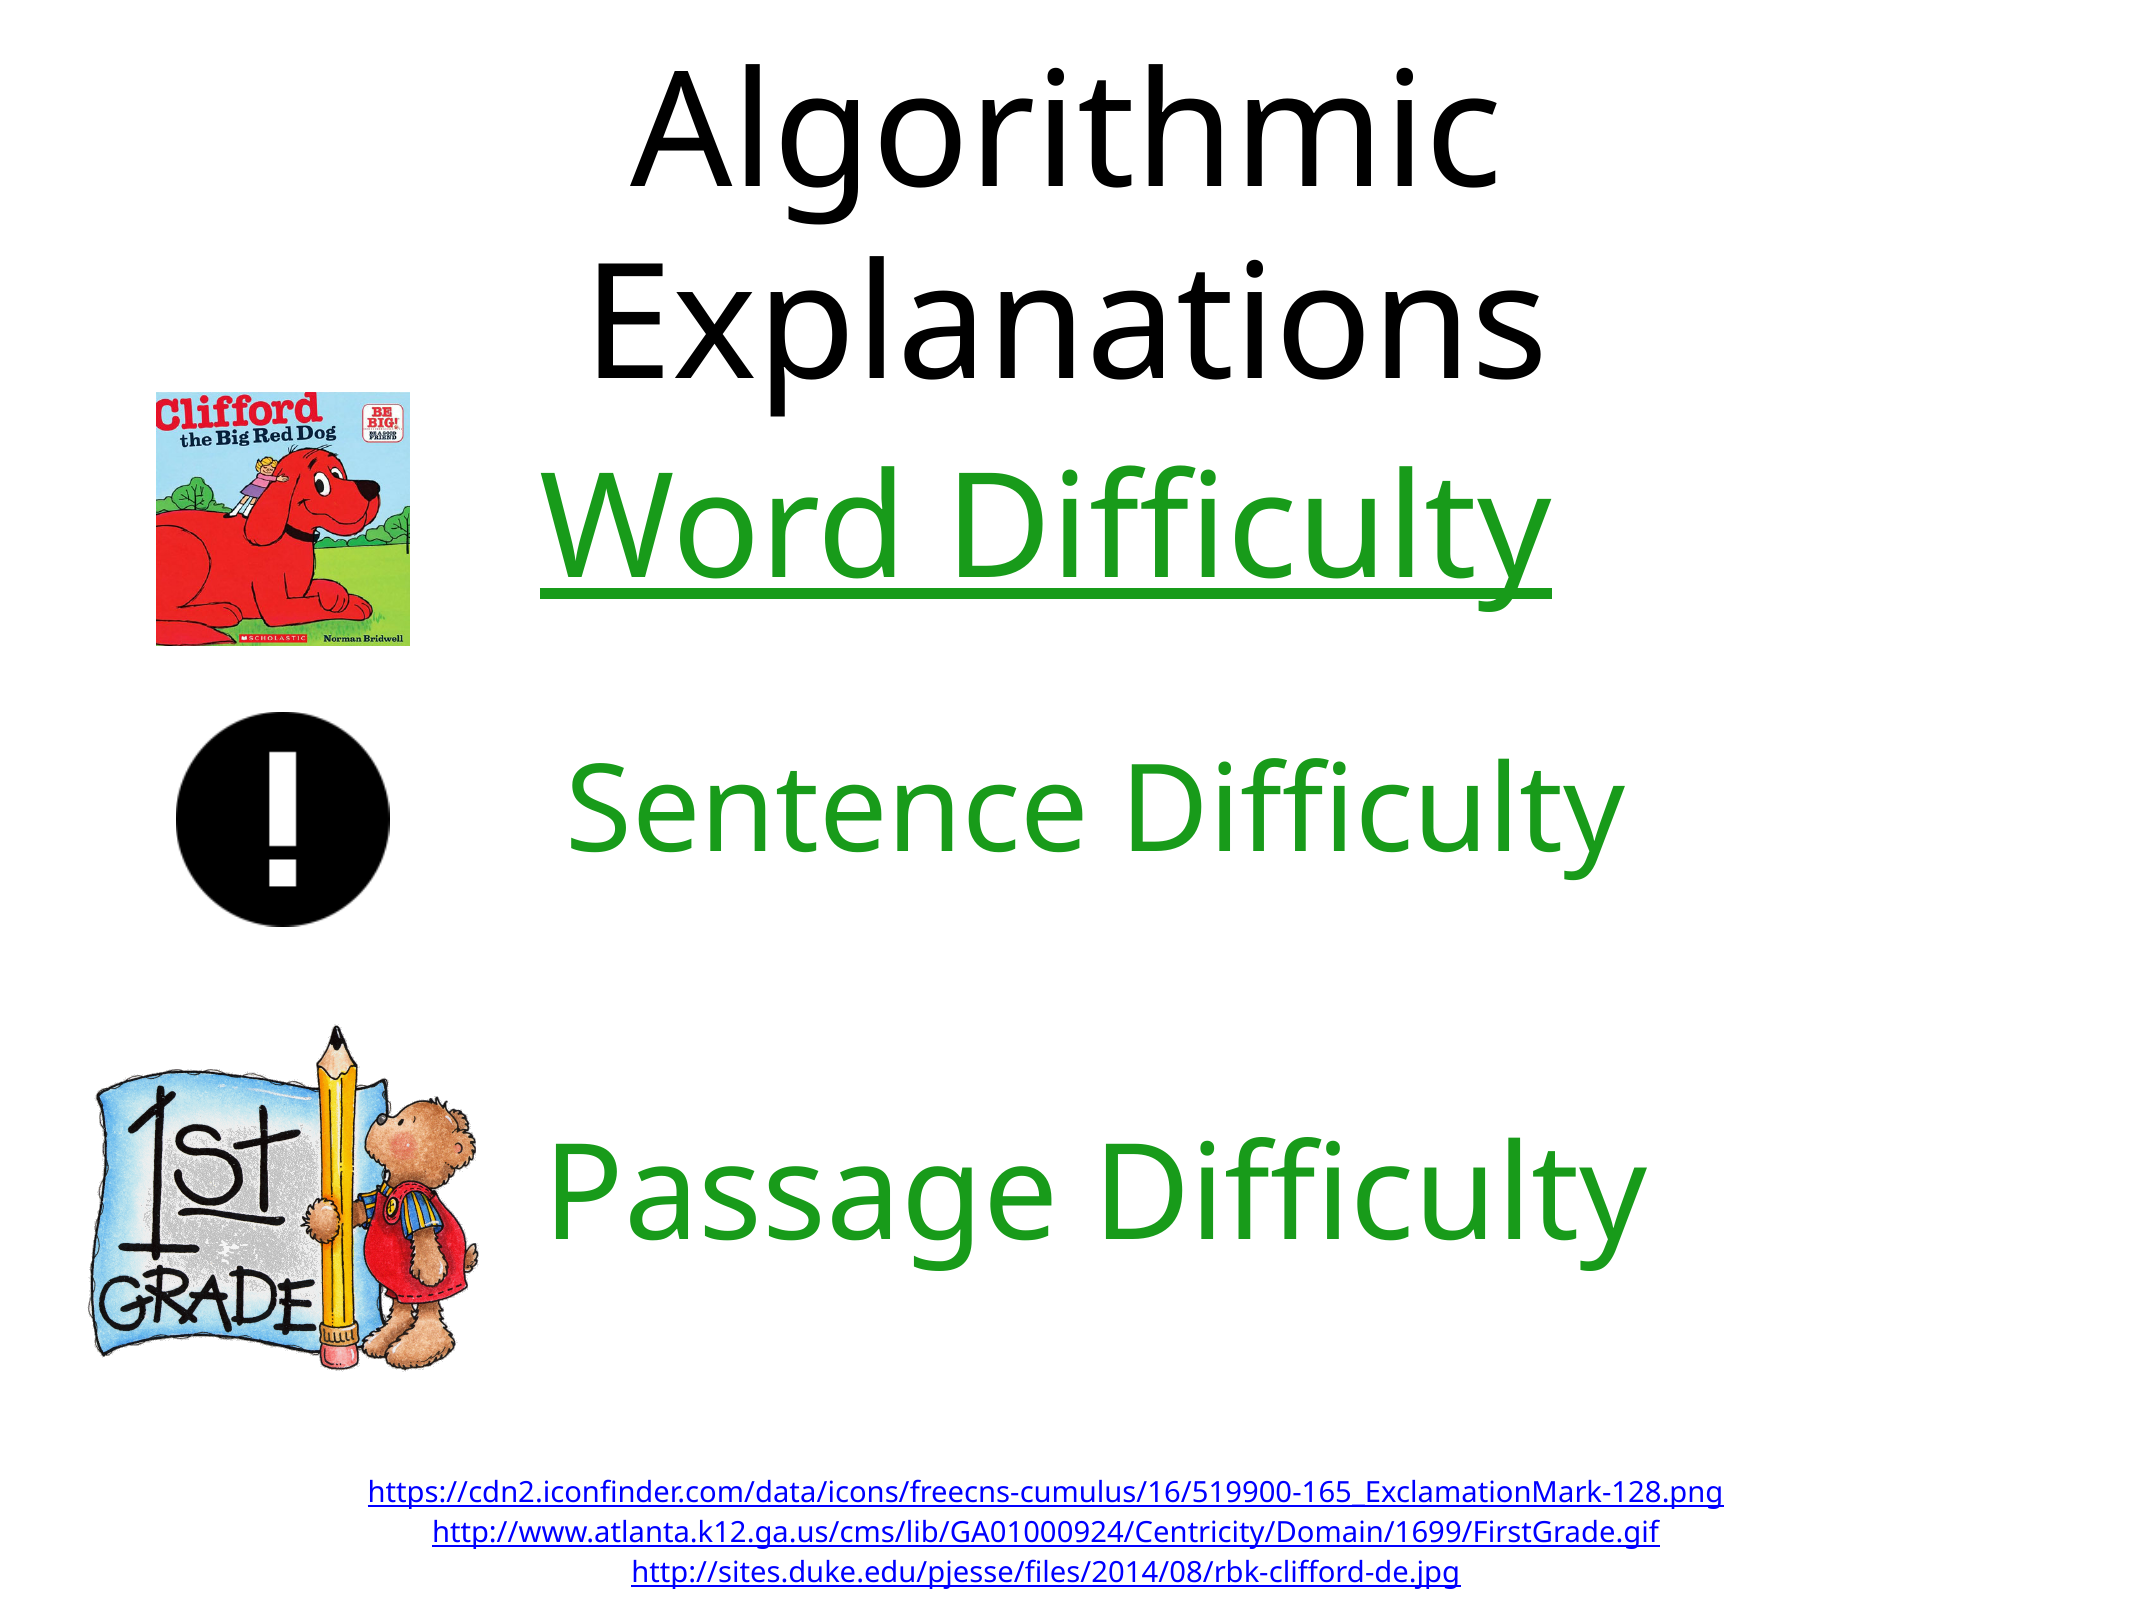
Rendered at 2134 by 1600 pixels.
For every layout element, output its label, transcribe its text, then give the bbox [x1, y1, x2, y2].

text_box Word Difficulty [500, 423, 1592, 615]
text_box Passage Difficulty [492, 1116, 1703, 1294]
text_box https://cdn2.iconfinder.com/data/icons/freecns-cumulus/16/519900-165_ExclamationMark-128.png http://www.atlanta.k12.ga.us/cms/lib/GA01000924/Centricity/Domain/1699/FirstGrade.gif http://sites.duke.edu/pjesse/files/2014/08/rbk-clifford-de.jpg [257, 1465, 1835, 1600]
title Algorithmic Explanations [155, 44, 1978, 393]
list Sentence Difficulty [455, 737, 1737, 902]
picture [175, 712, 390, 927]
picture [155, 392, 410, 646]
picture [86, 1024, 482, 1373]
